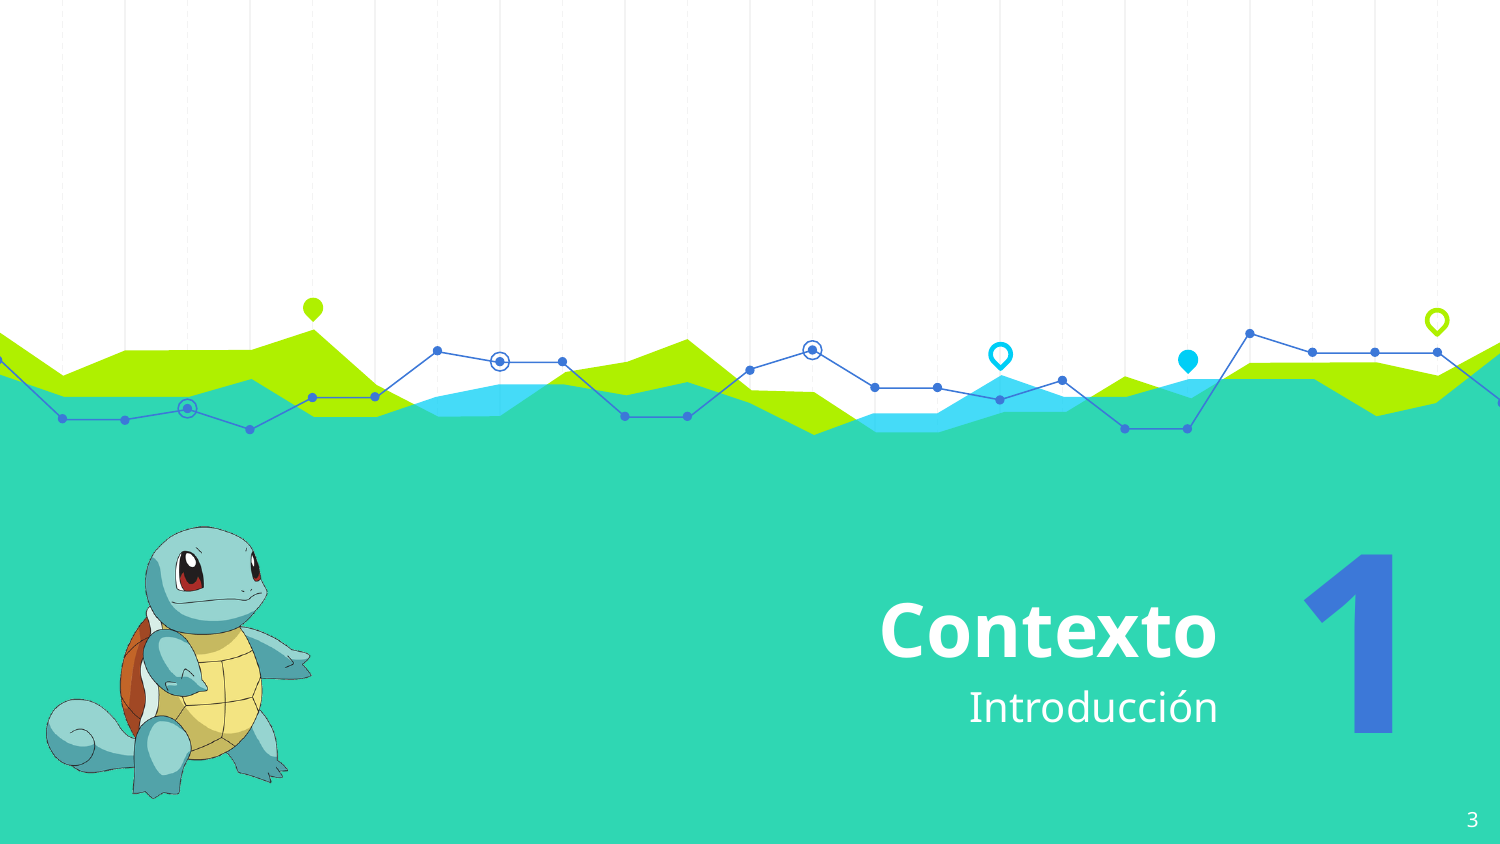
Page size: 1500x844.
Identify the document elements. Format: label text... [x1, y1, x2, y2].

picture [42, 526, 315, 799]
subtitle Introducción [378, 665, 1216, 795]
text_box 1 [1216, 600, 1500, 799]
slide_number ‹#› [1403, 791, 1494, 844]
title Contexto [378, 497, 1235, 665]
